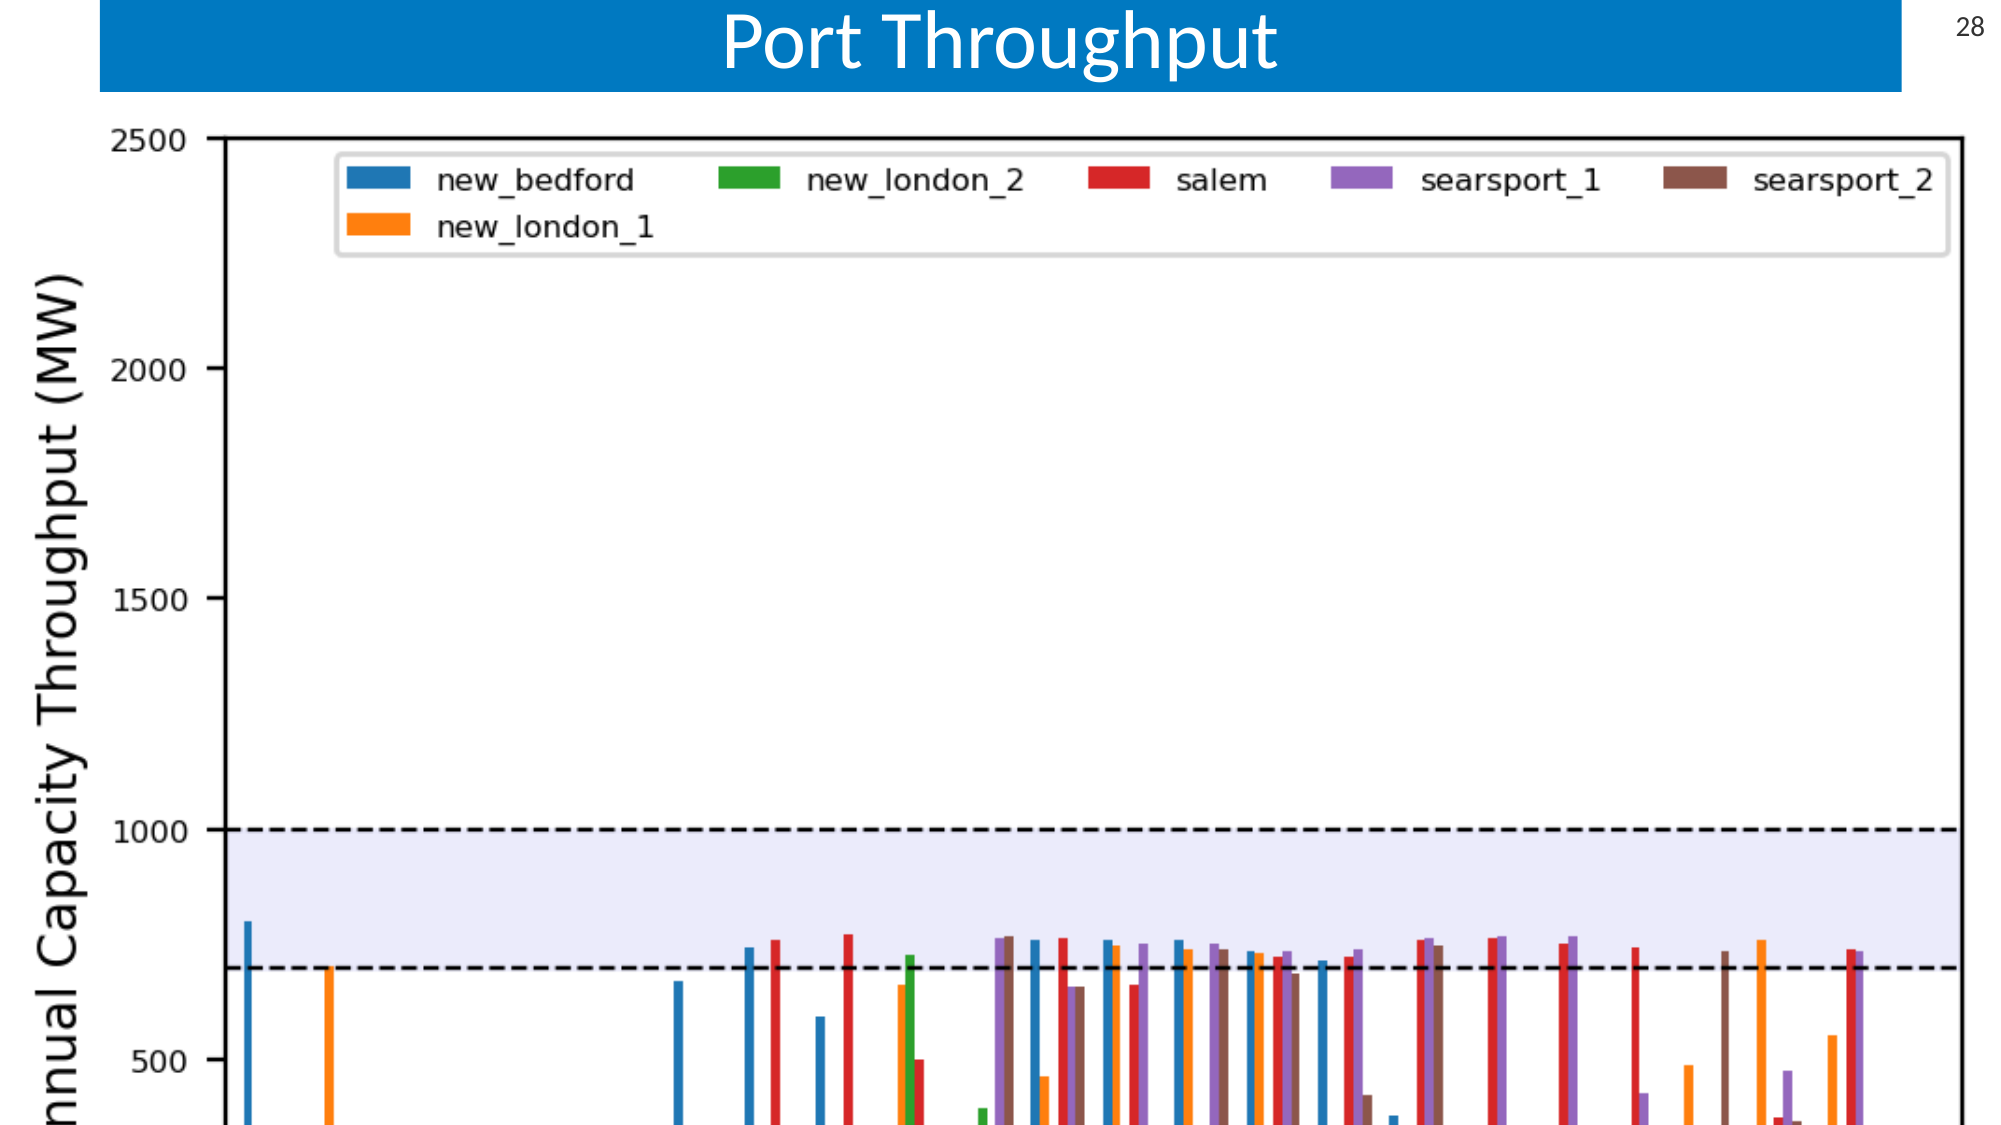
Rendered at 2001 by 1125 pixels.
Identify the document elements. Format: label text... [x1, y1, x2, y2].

picture [0, 92, 2000, 1125]
title Port Throughput [99, 0, 1902, 91]
